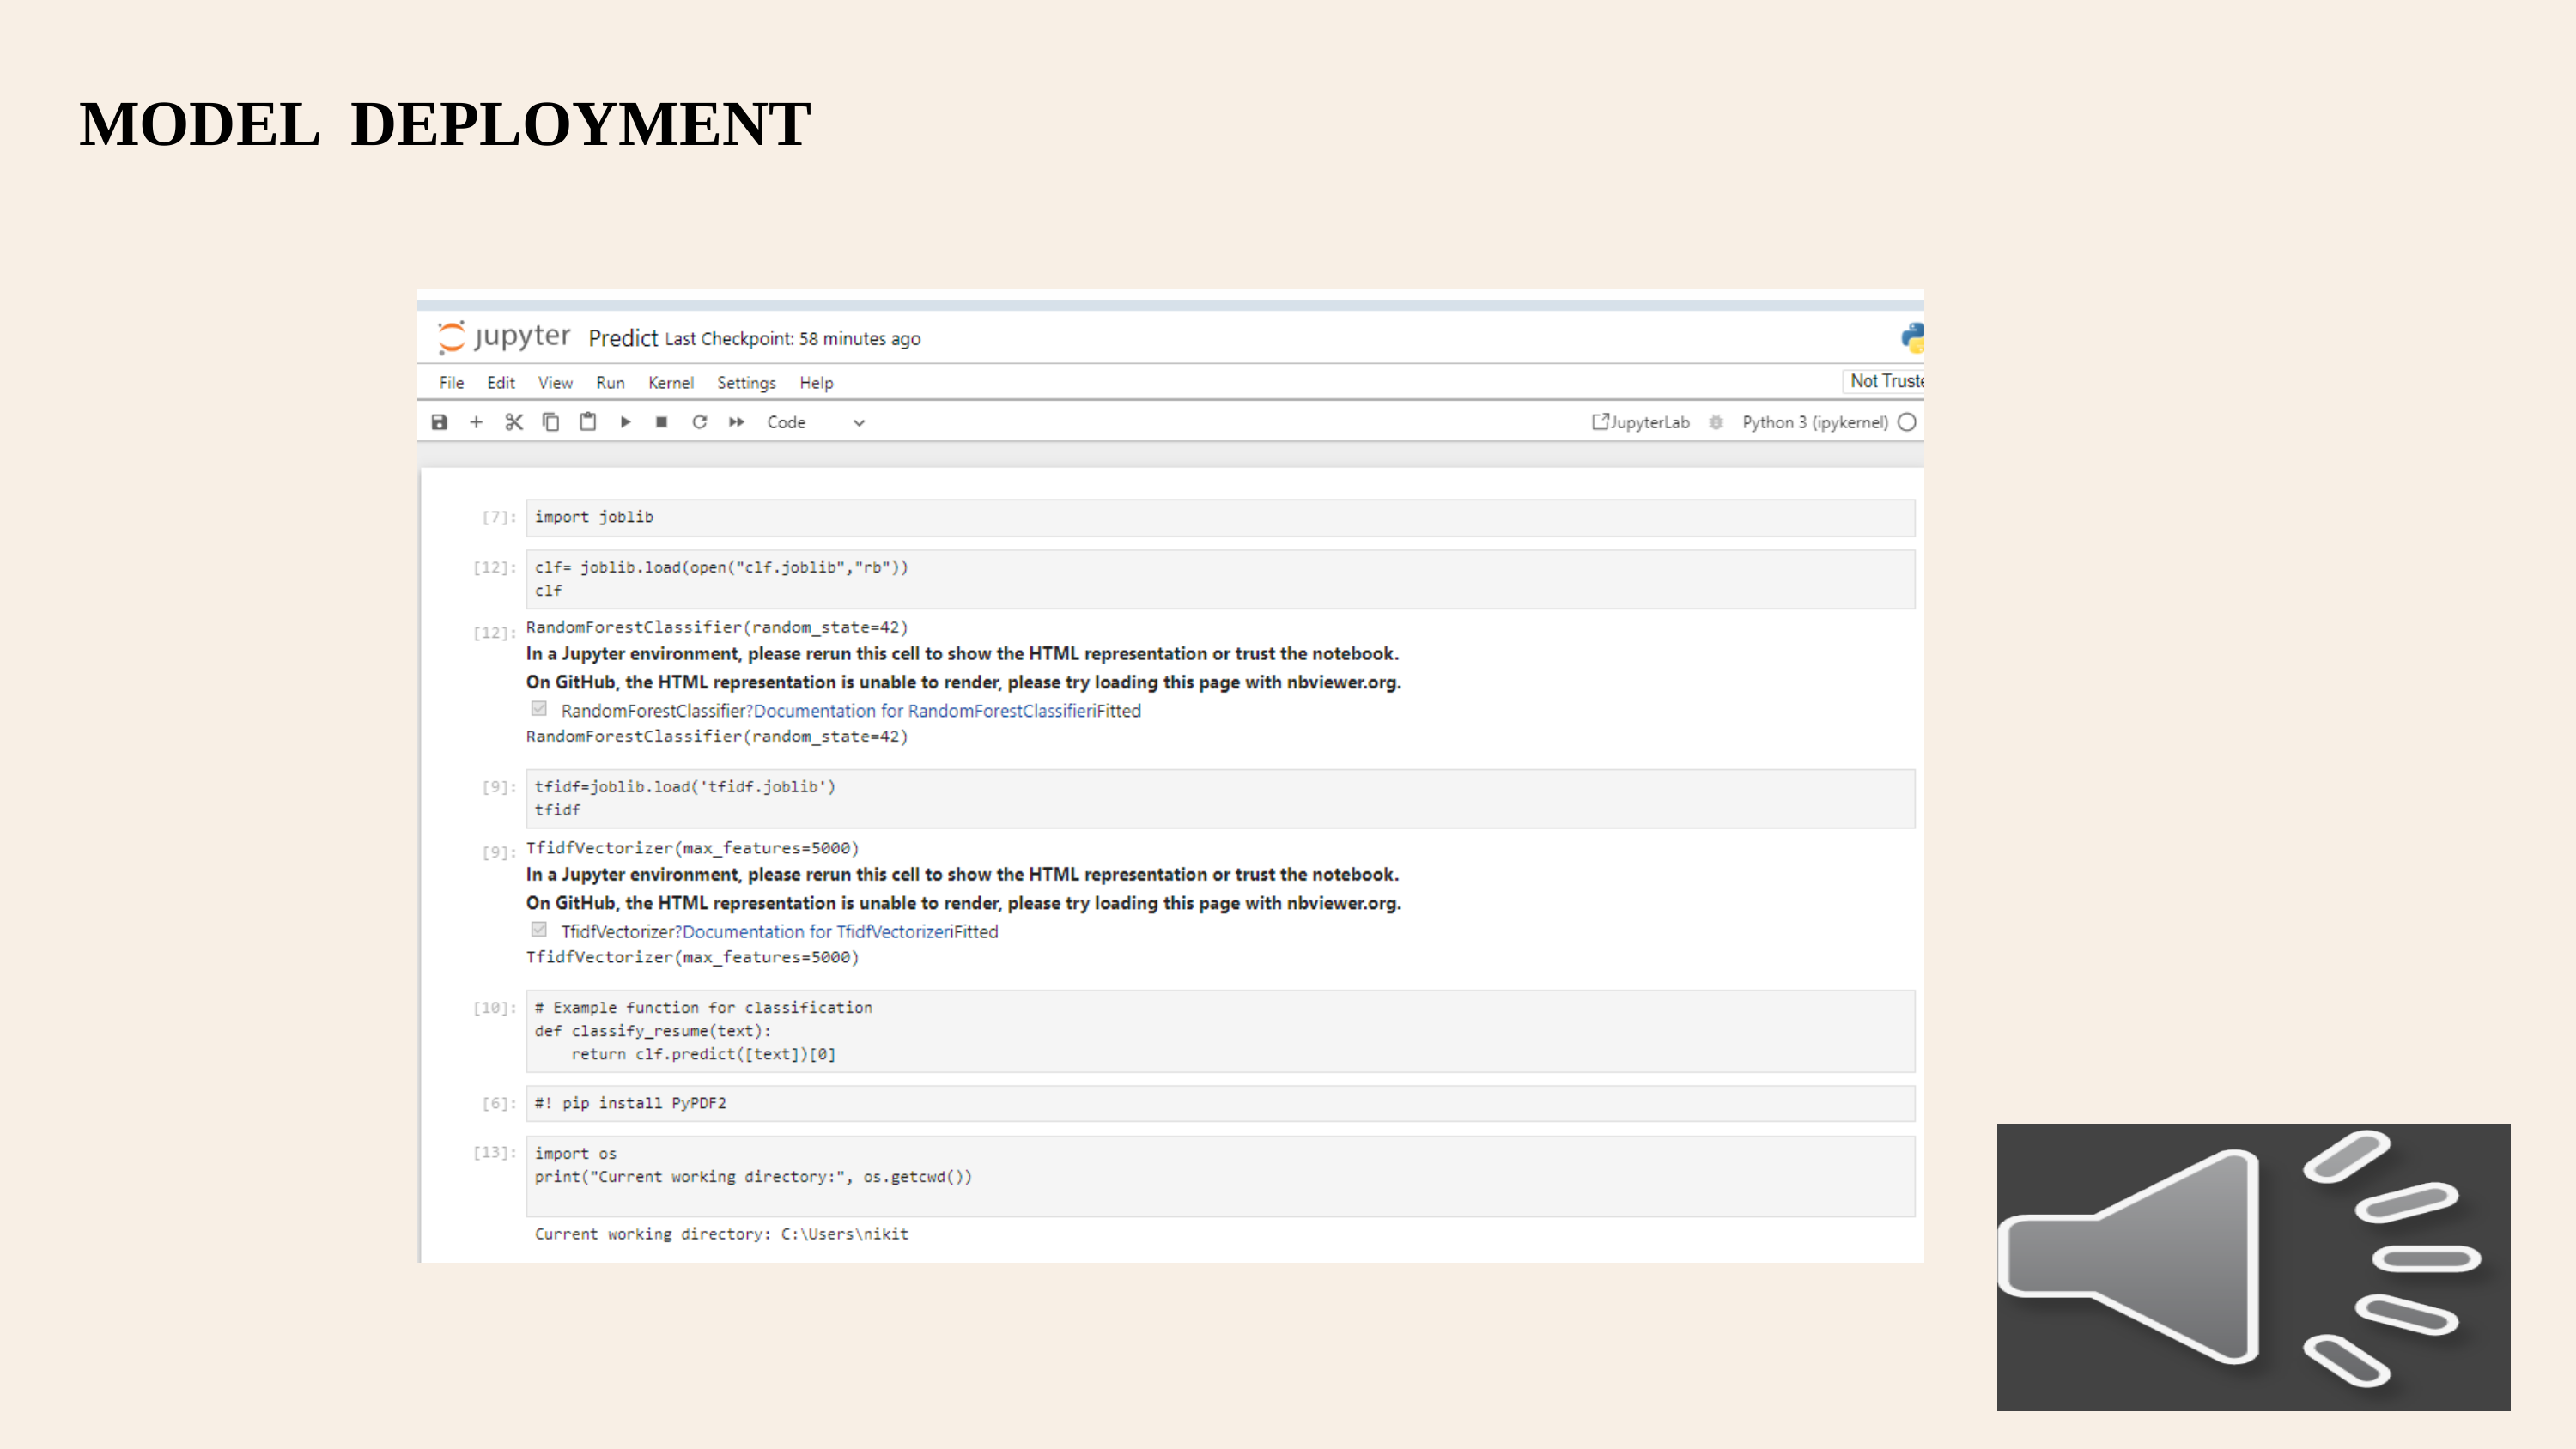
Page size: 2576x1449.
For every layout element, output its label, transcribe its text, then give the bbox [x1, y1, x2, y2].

picture [1996, 1122, 2512, 1413]
picture [416, 289, 1924, 1263]
text_box MODEL DEPLOYMENT [66, 75, 1014, 165]
